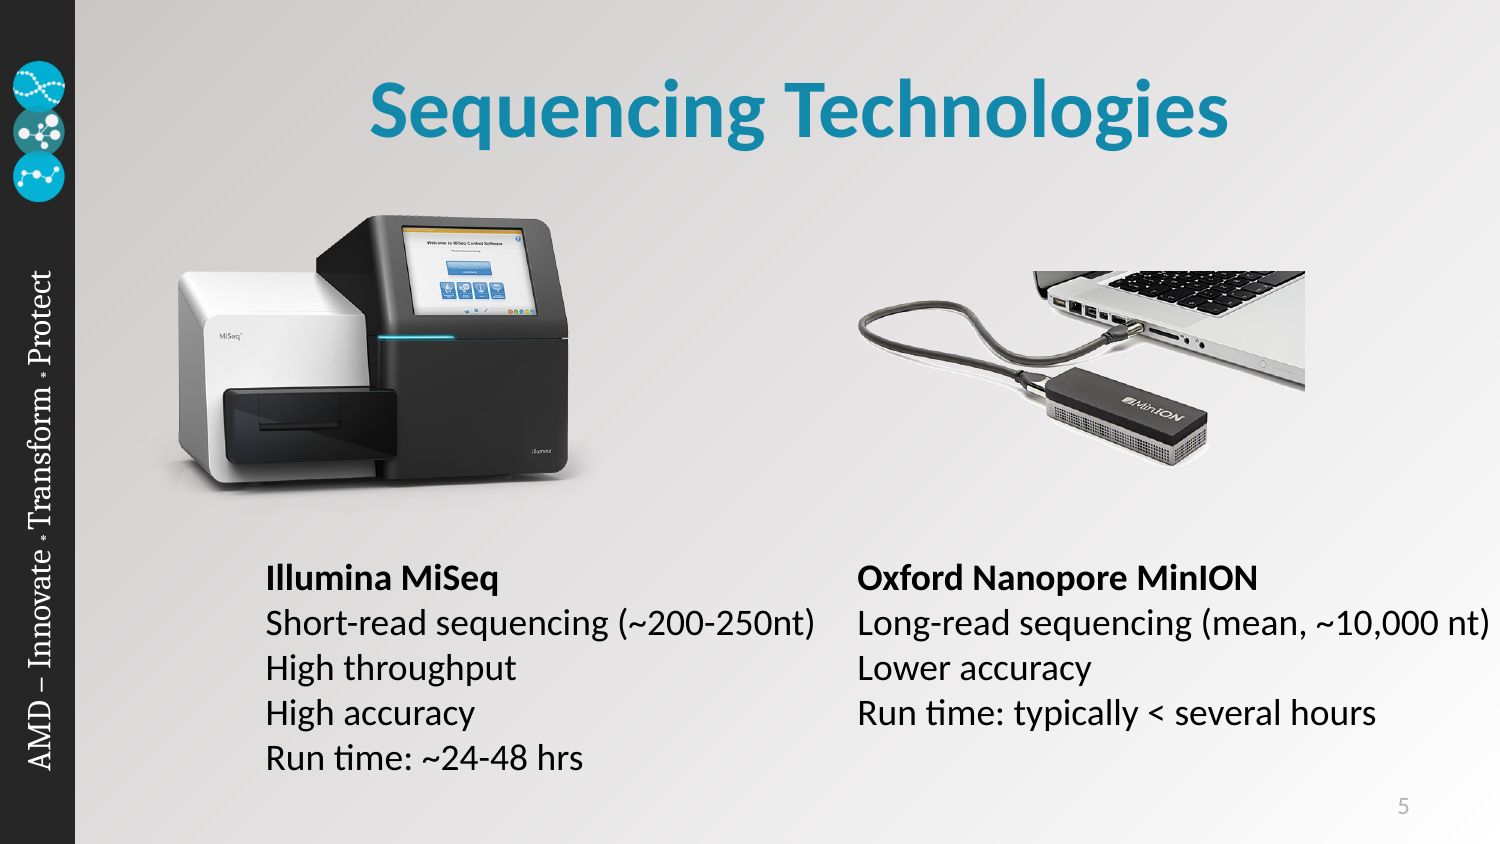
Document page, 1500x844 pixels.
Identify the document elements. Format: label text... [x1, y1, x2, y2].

picture [137, 180, 617, 540]
text_box Oxford Nanopore MinION Long-read sequencing (mean, ~10,000 nt) Lower accuracy Run time: typically < several hours [842, 545, 1500, 741]
title Sequencing Technologies [174, 33, 1425, 175]
picture [799, 271, 1305, 515]
slide_number 5 [1074, 782, 1425, 827]
text_box Illumina MiSeq Short-read sequencing (~200-250nt) High throughput High accuracy Run time: ~24-48 hrs [250, 545, 832, 786]
picture [1, 35, 83, 227]
